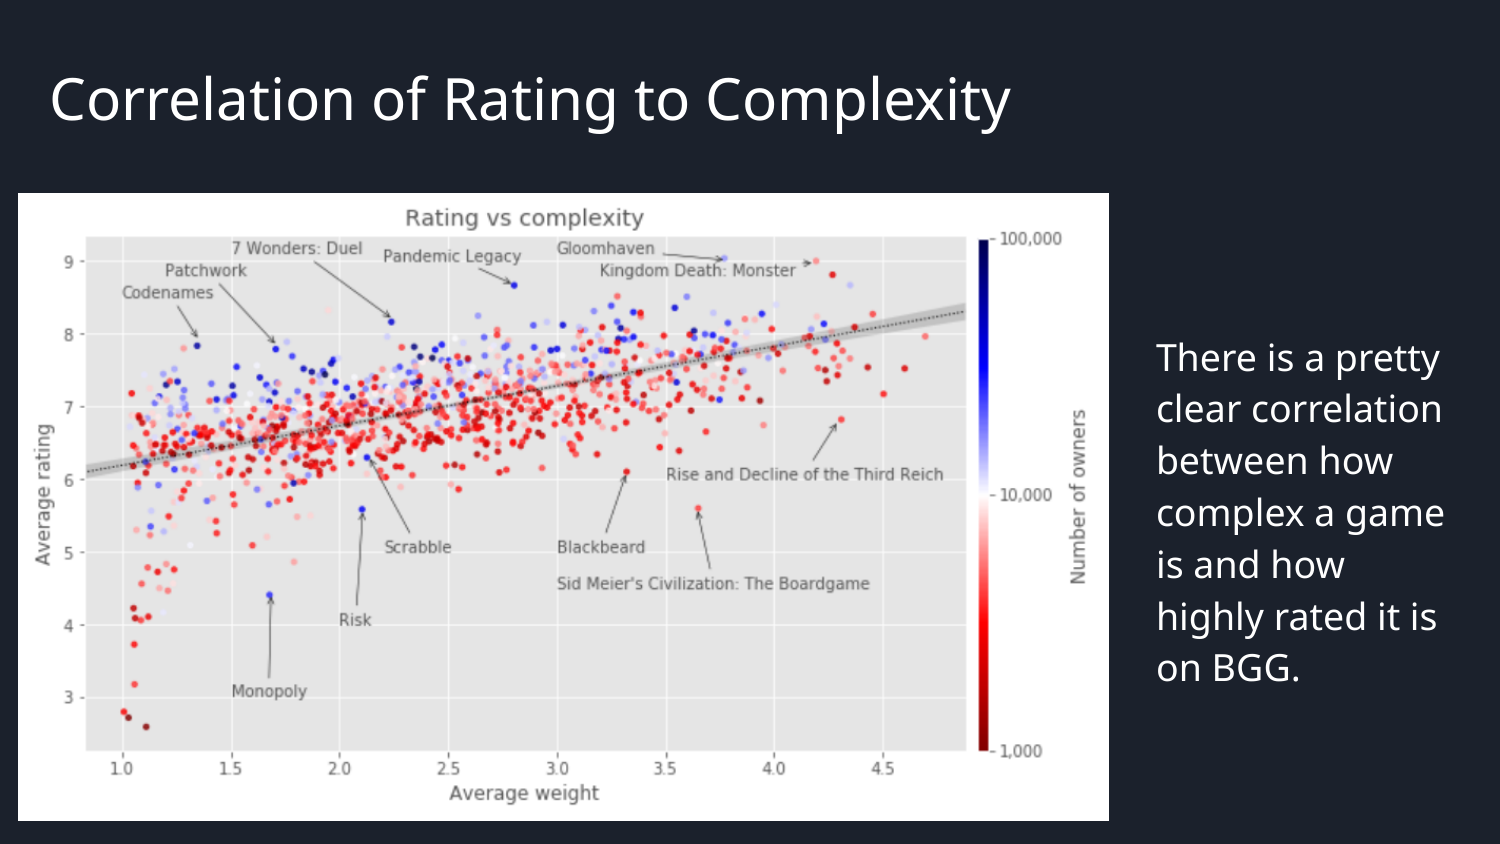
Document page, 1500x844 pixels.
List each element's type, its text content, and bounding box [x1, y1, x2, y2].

picture [18, 193, 1109, 822]
title Correlation of Rating to Complexity [34, 46, 1093, 151]
subtitle There is a pretty clear correlation between how complex a game is and how highly rated it is on BGG. [1140, 312, 1464, 703]
